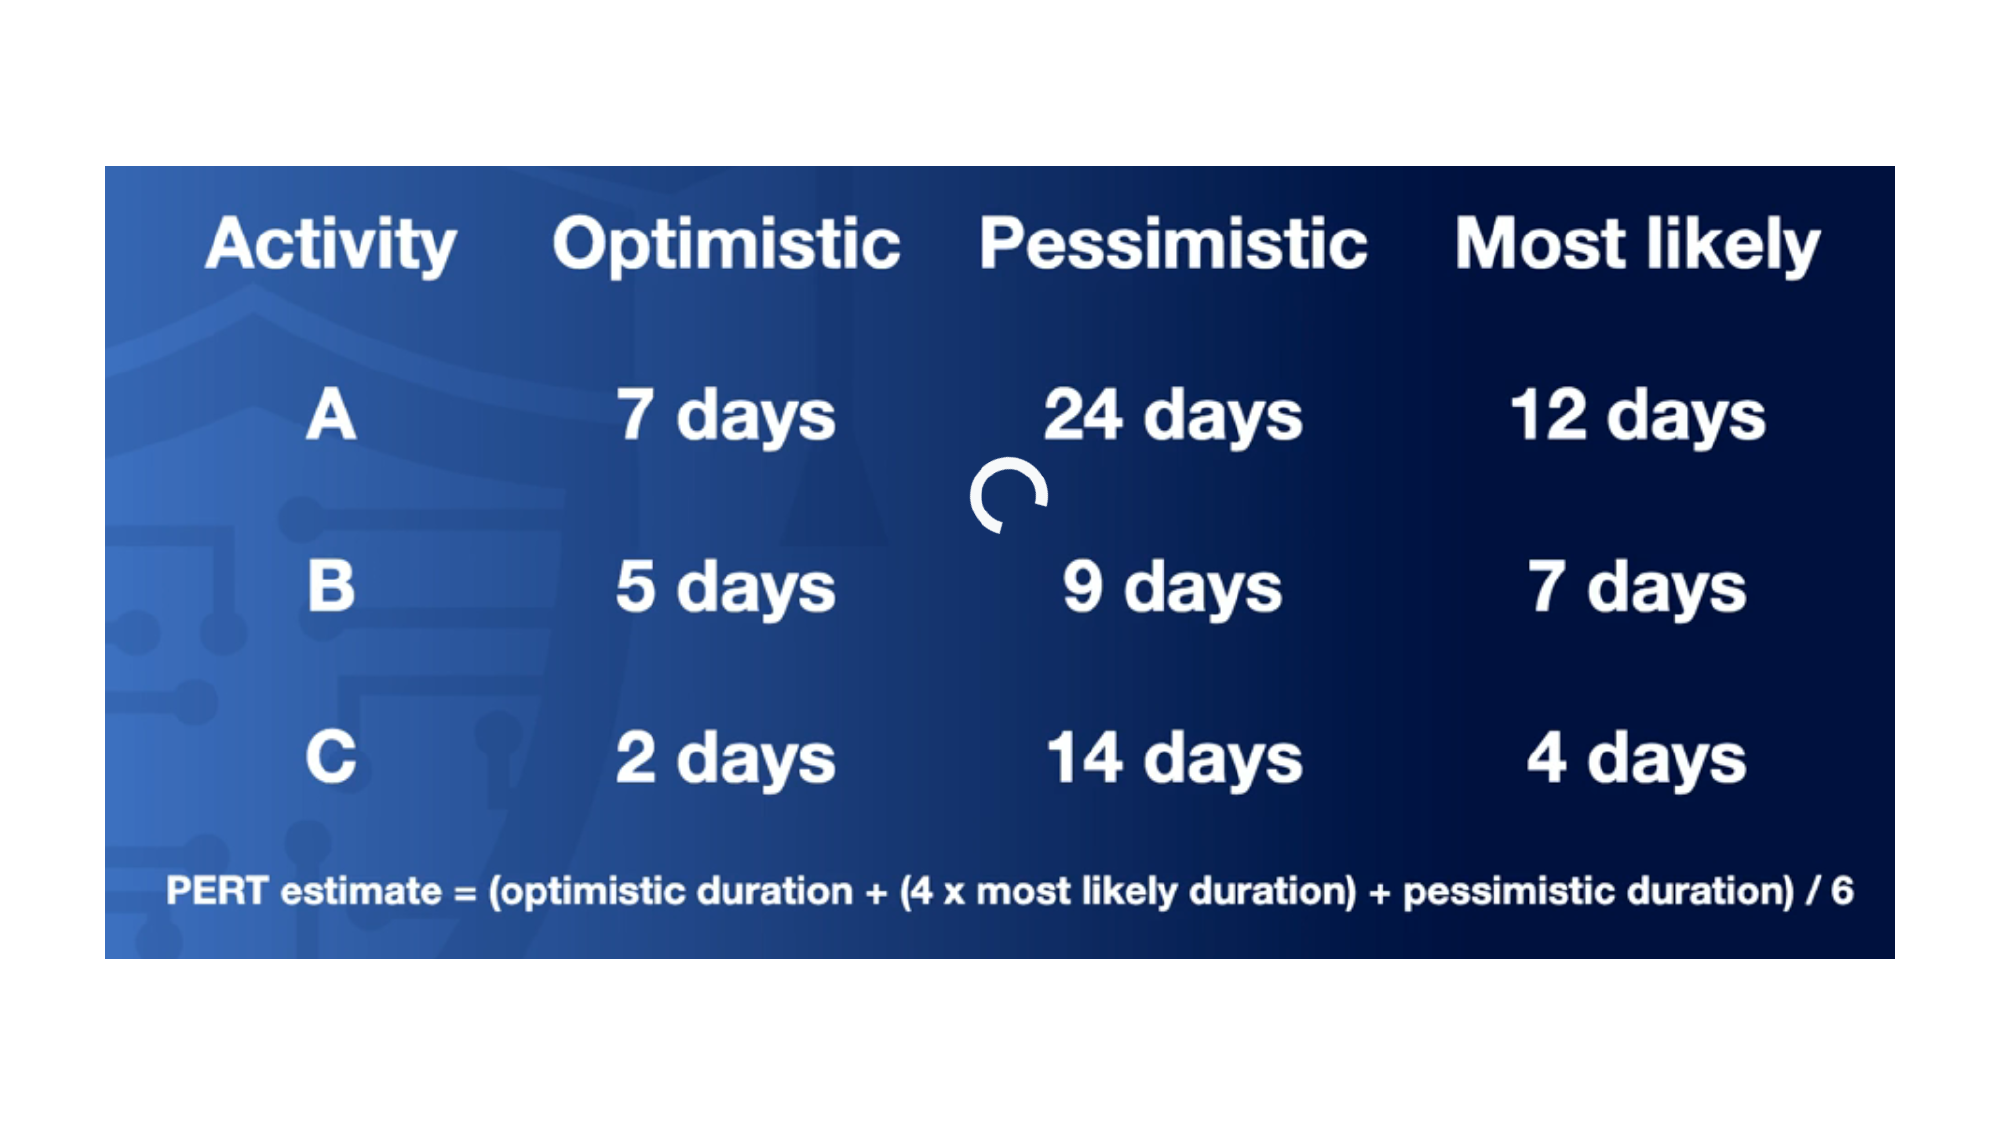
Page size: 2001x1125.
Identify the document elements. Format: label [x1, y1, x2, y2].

list [104, 166, 1895, 959]
